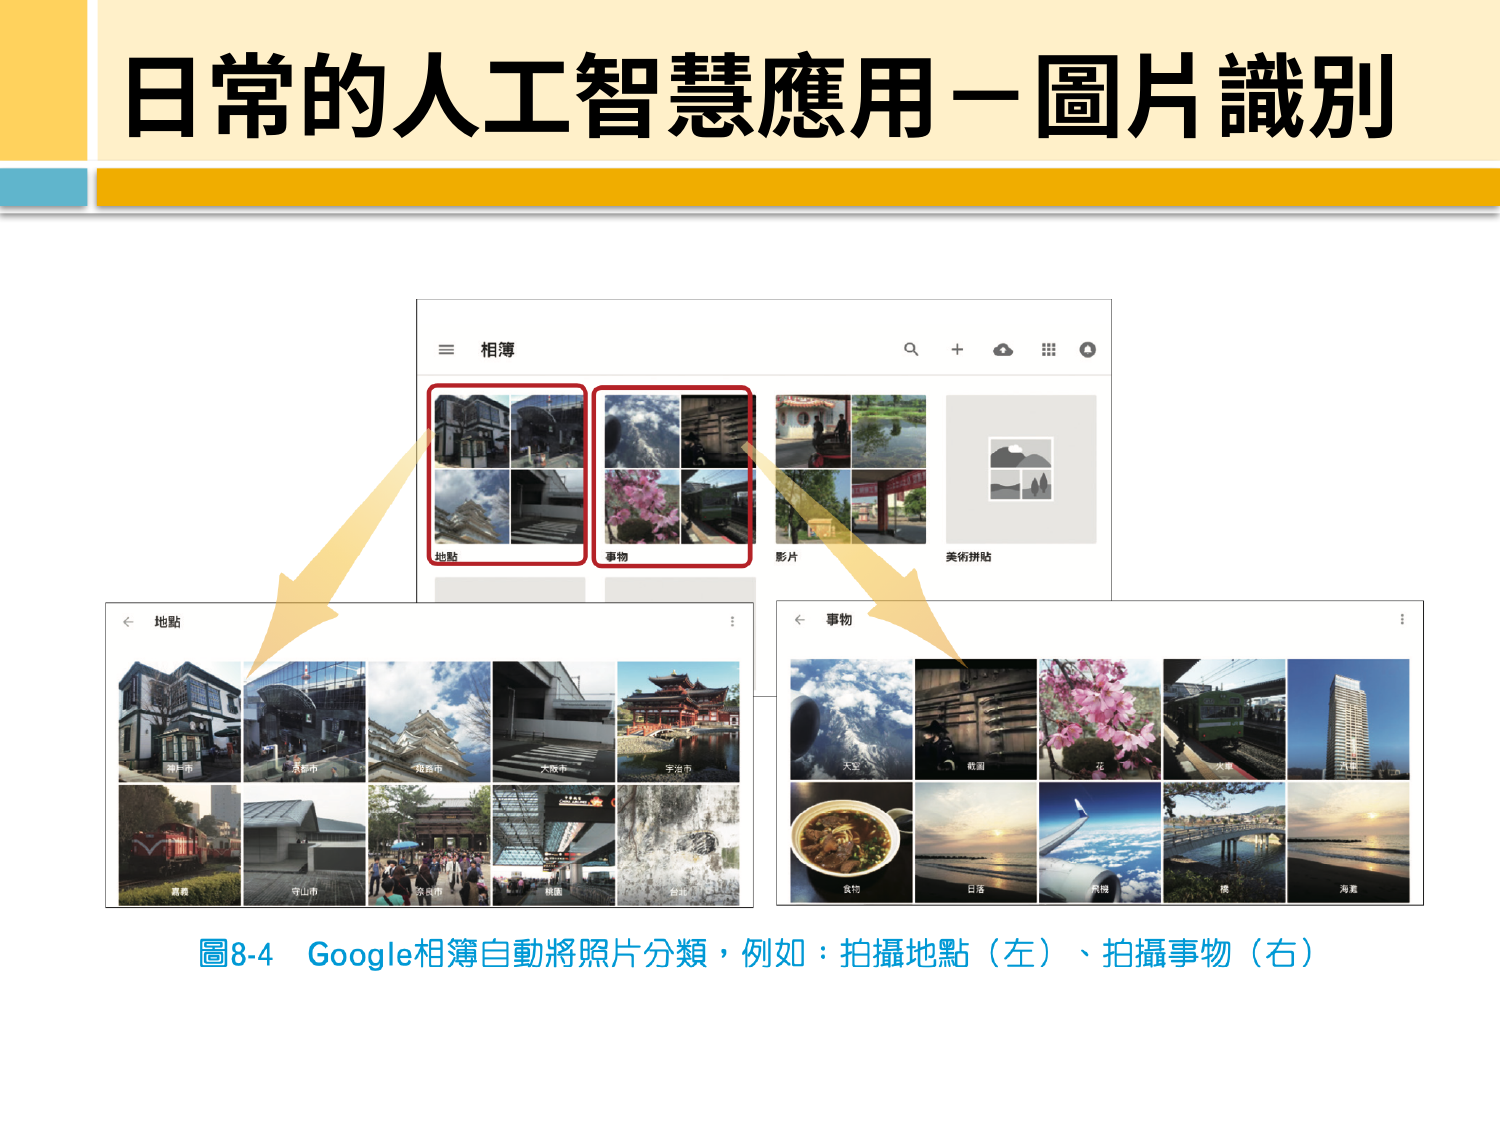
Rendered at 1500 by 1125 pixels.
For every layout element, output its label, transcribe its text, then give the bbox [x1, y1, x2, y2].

title 日常的人工智慧應用－圖片識別 [100, 26, 1438, 161]
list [100, 265, 1439, 990]
